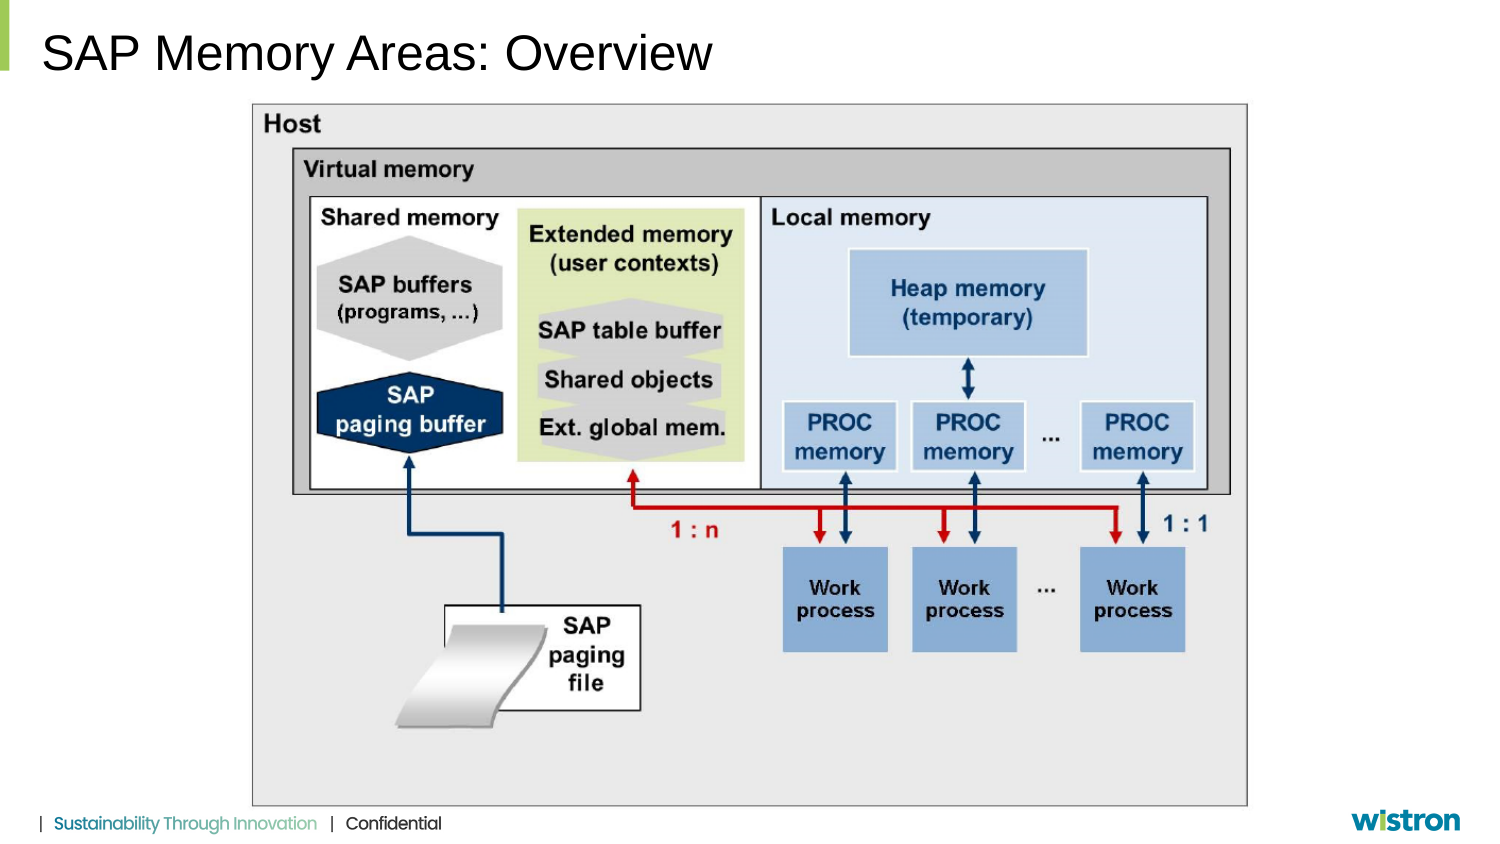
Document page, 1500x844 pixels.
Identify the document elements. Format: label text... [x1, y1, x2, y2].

title SAP Memory Areas: Overview [41, 14, 1459, 94]
picture [0, 93, 1500, 844]
